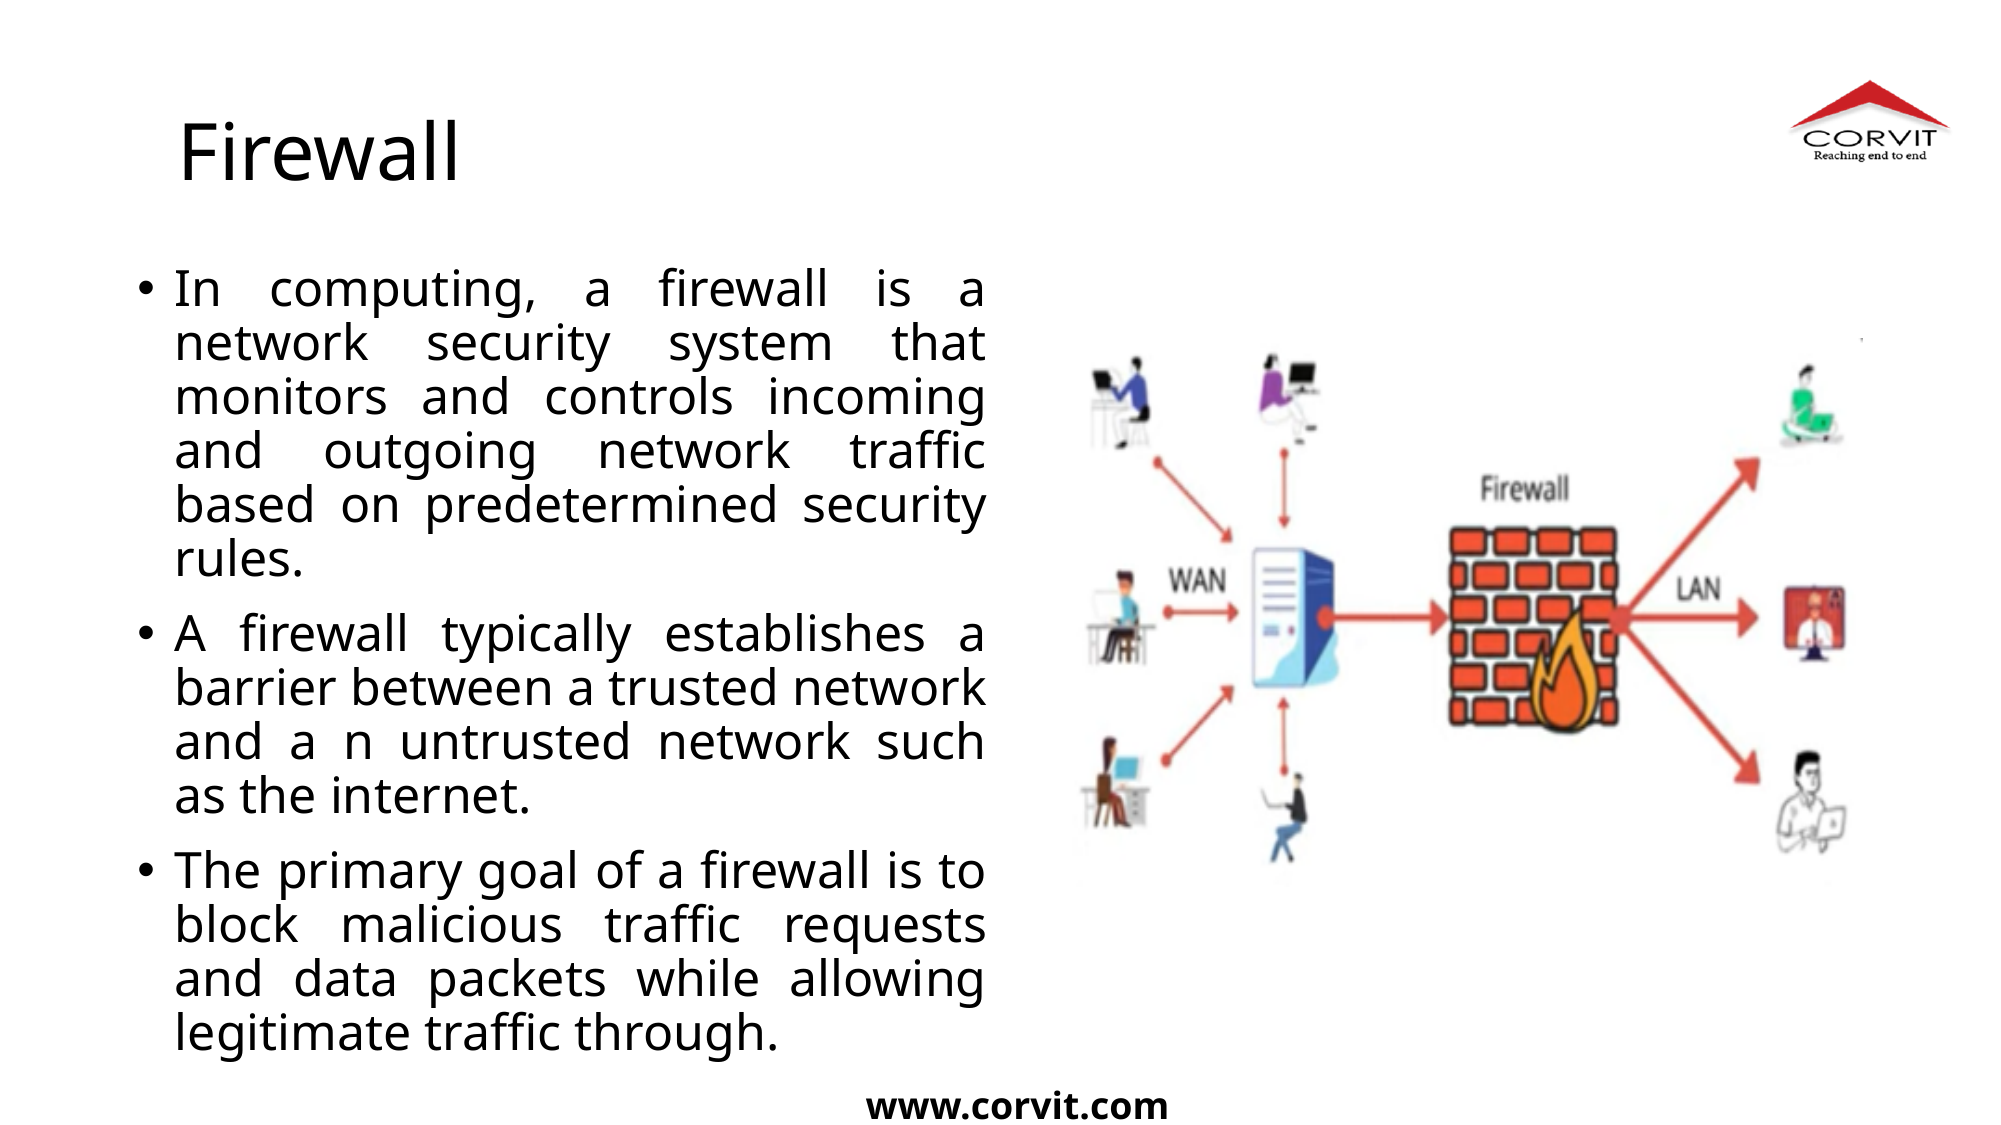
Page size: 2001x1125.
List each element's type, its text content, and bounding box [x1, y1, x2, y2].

list In computing, a firewall is a network security system that monitors and controls incoming and outgoing network traffic based on predetermined security rules. A firewall typically establishes a barrier between a trusted network and a n untrusted network such as the internet. The primary goal of a firewall is to block malicious traffic requests and data packets while allowing legitimate traffic through. [137, 263, 988, 978]
picture [1785, 77, 1953, 167]
picture [1057, 338, 1863, 887]
title Firewall [177, 46, 1903, 264]
text_box www.corvit.com [34, 1074, 2000, 1125]
